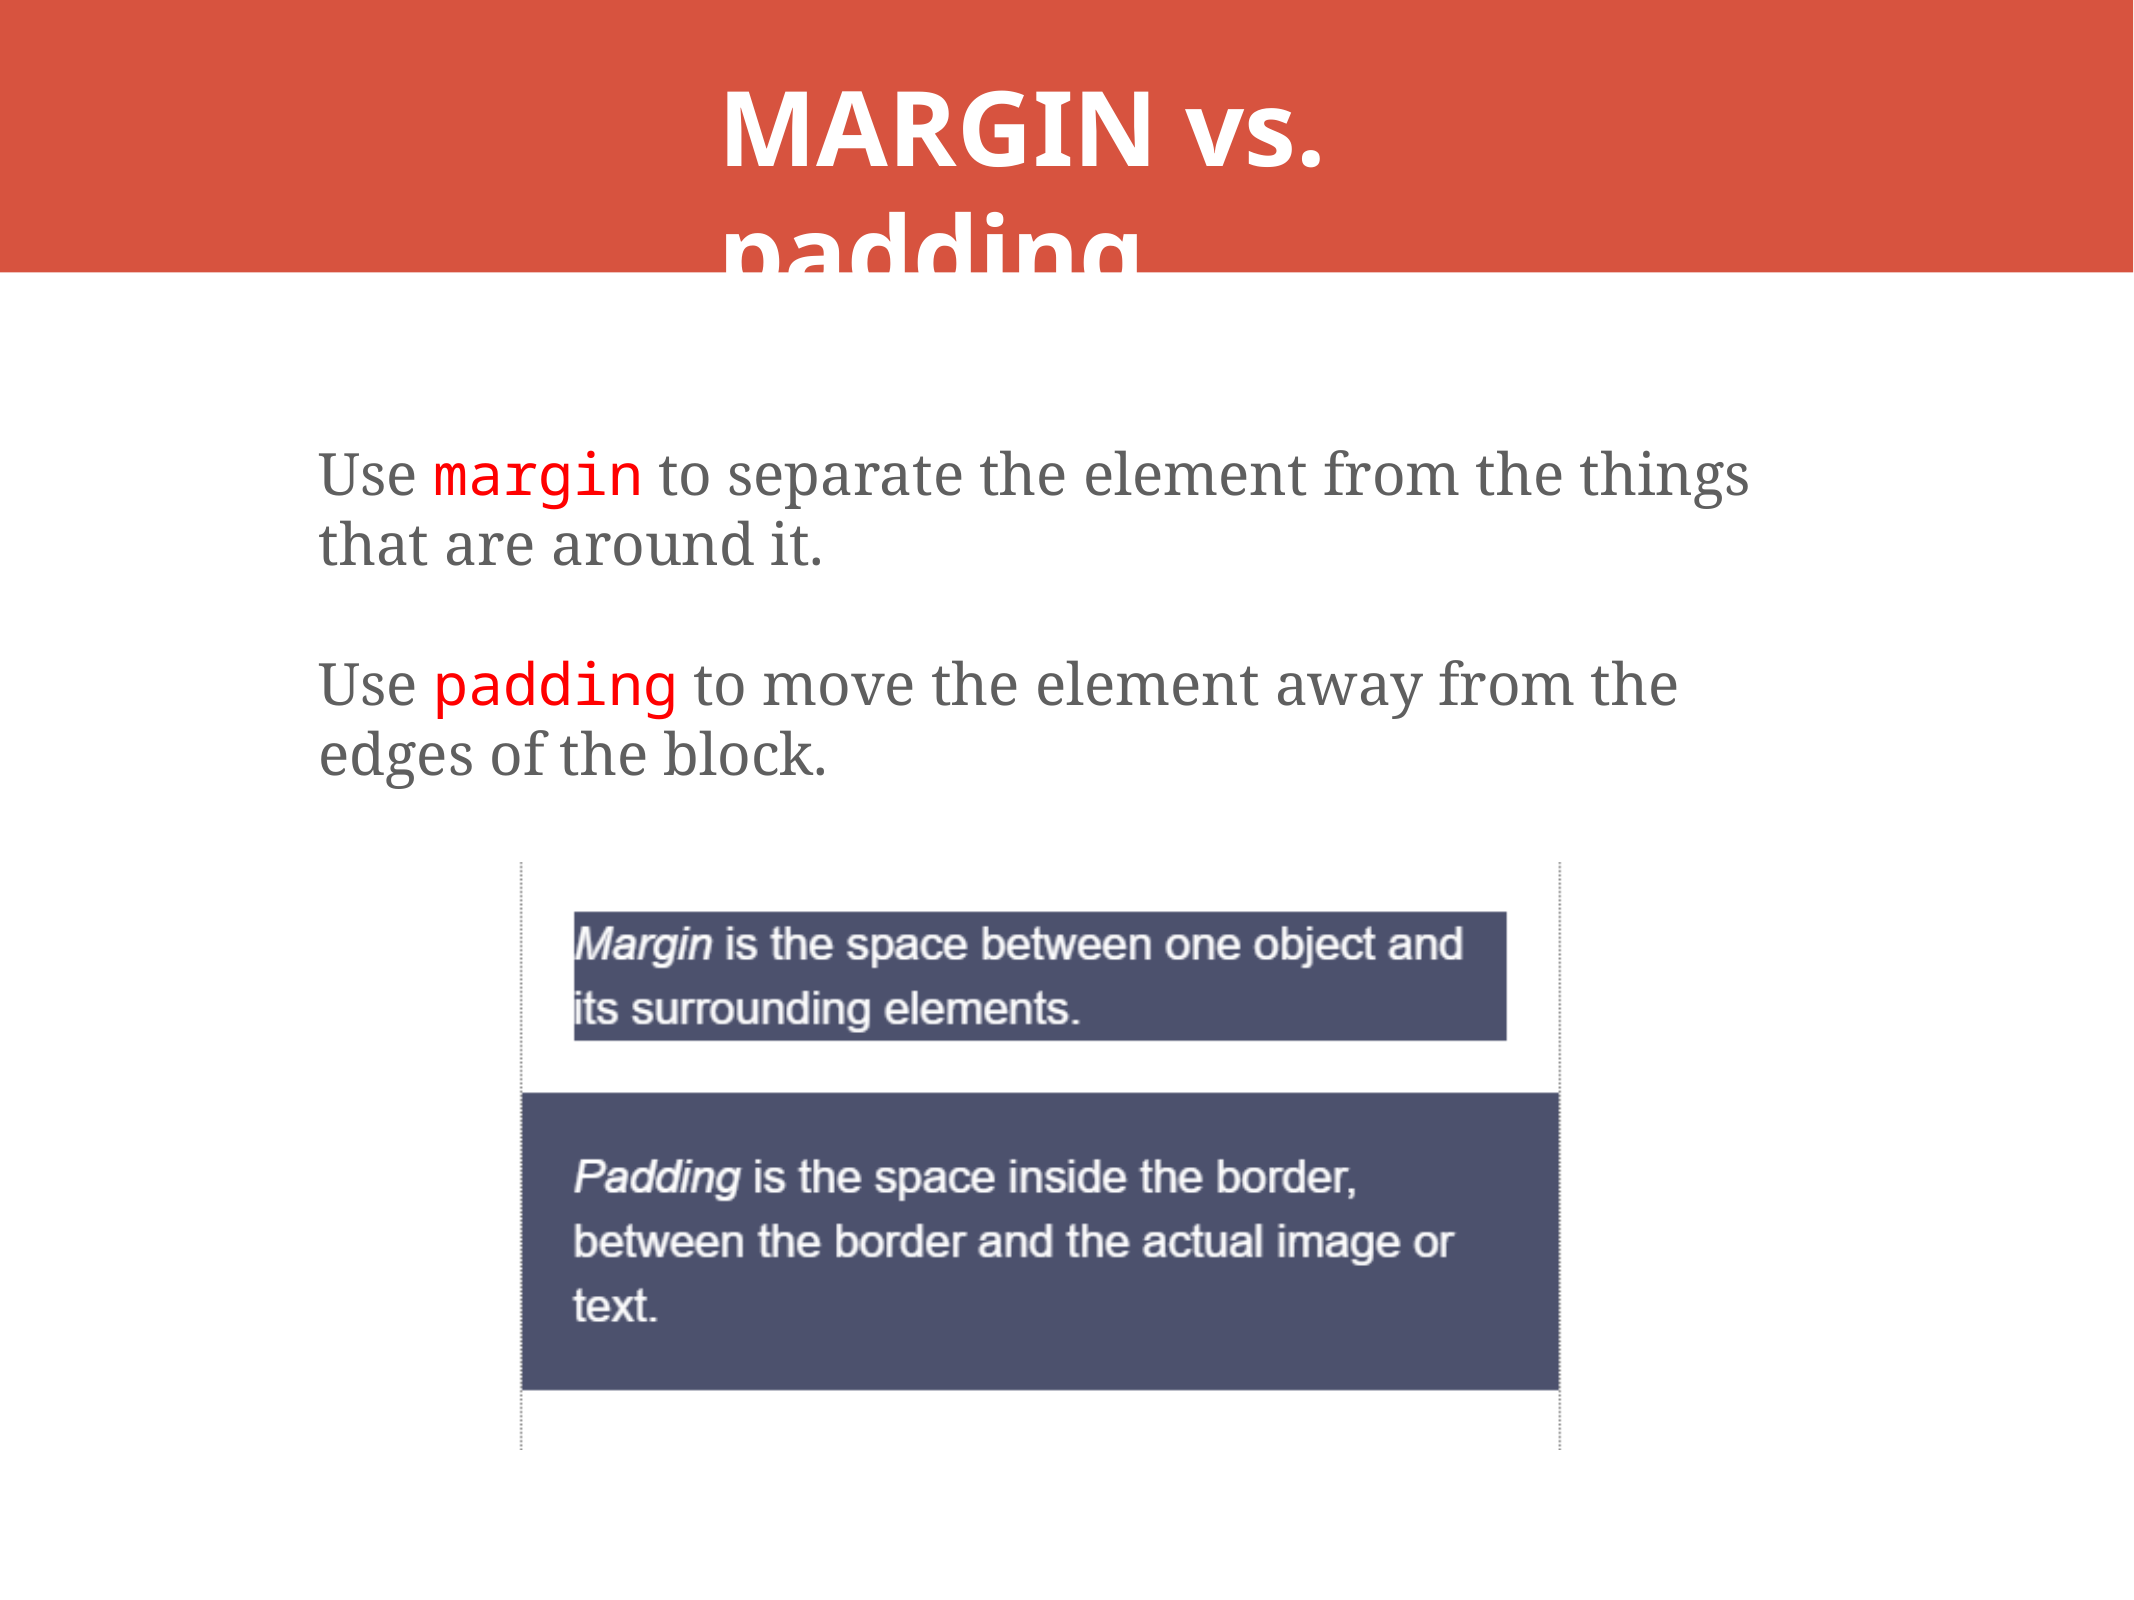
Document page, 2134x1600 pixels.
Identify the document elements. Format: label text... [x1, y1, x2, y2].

title MARGIN vs. padding [716, 62, 1667, 330]
text_box Use margin to separate the element from the things that are around it. Use padding to move the element away from the edges of the block. [241, 437, 1789, 788]
picture [427, 862, 1604, 1451]
text_box [0, 0, 2134, 273]
